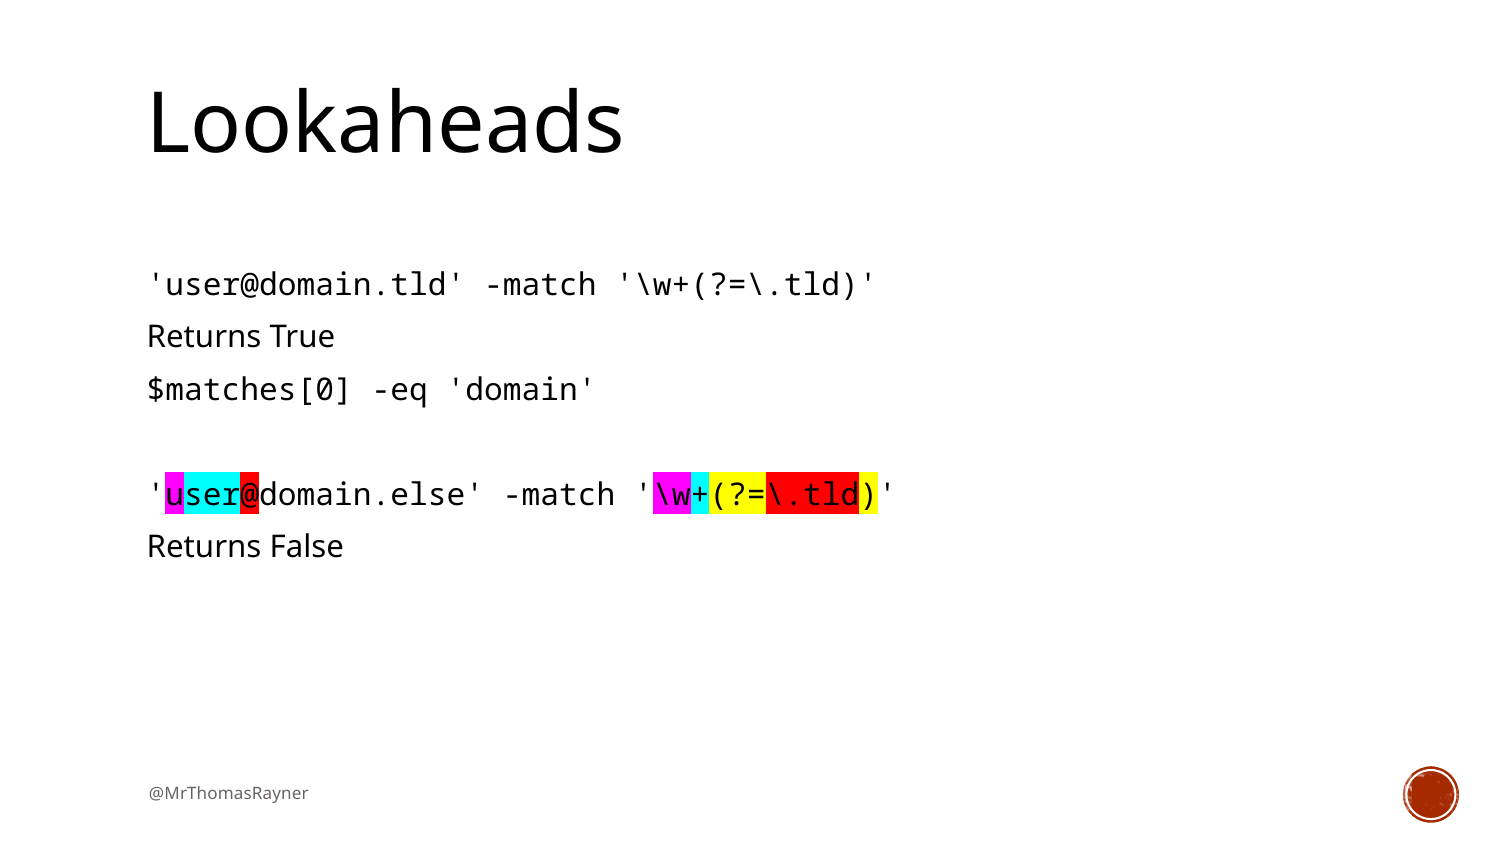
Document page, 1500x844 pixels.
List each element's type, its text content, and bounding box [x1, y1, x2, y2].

list 'user@domain.tld' -match '\w+(?=\.tld)' Returns True $matches[0] -eq 'domain' 'user@domain.else' -match '\w+(?=\.tld)' Returns False [131, 261, 1370, 760]
footer @MrThomasRayner [133, 771, 913, 817]
title Lookaheads [131, 59, 1370, 192]
